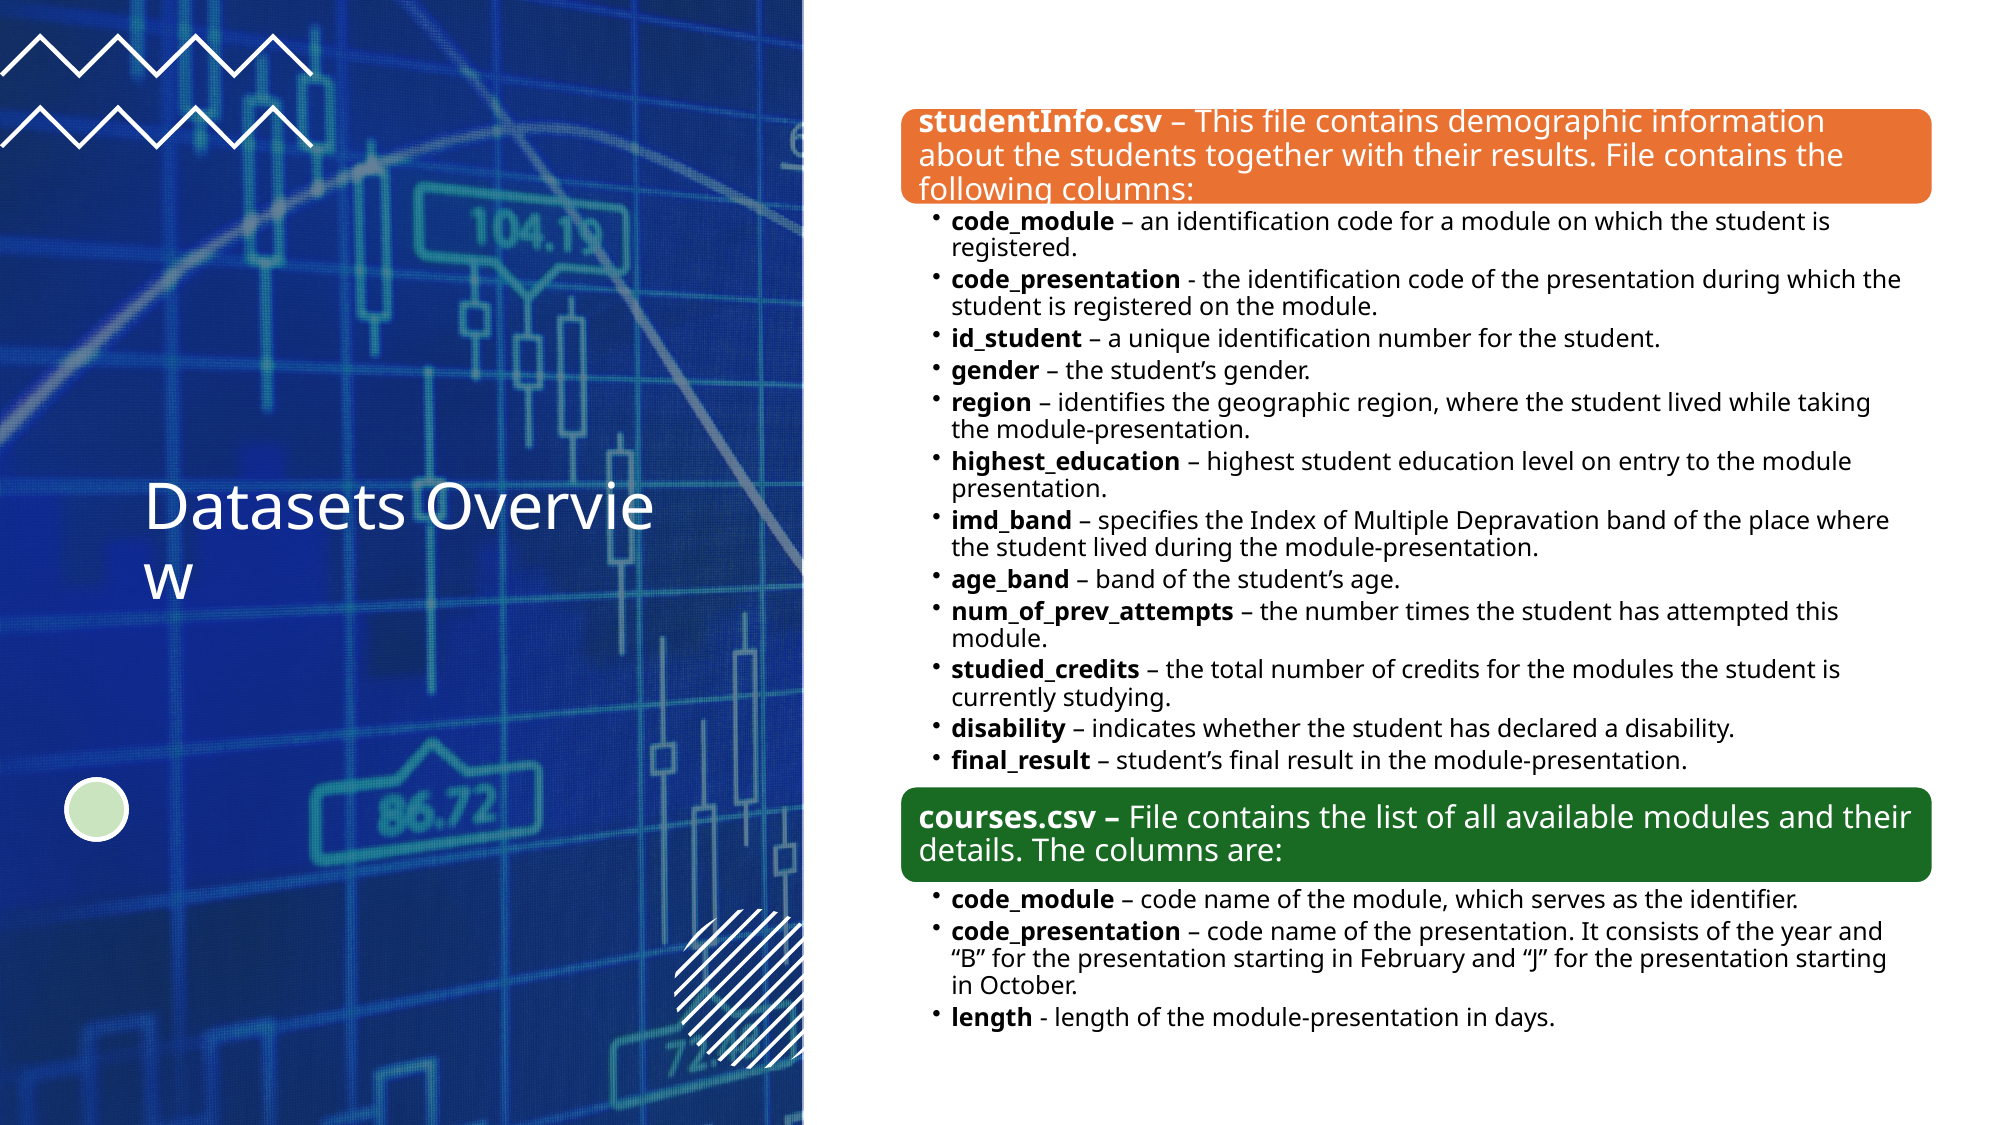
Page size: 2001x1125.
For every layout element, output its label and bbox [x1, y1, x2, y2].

text_box [673, 908, 835, 1070]
text_box [805, 0, 2000, 1125]
text_box [0, 32, 314, 151]
list [899, 77, 1934, 1044]
picture [0, 0, 805, 1125]
